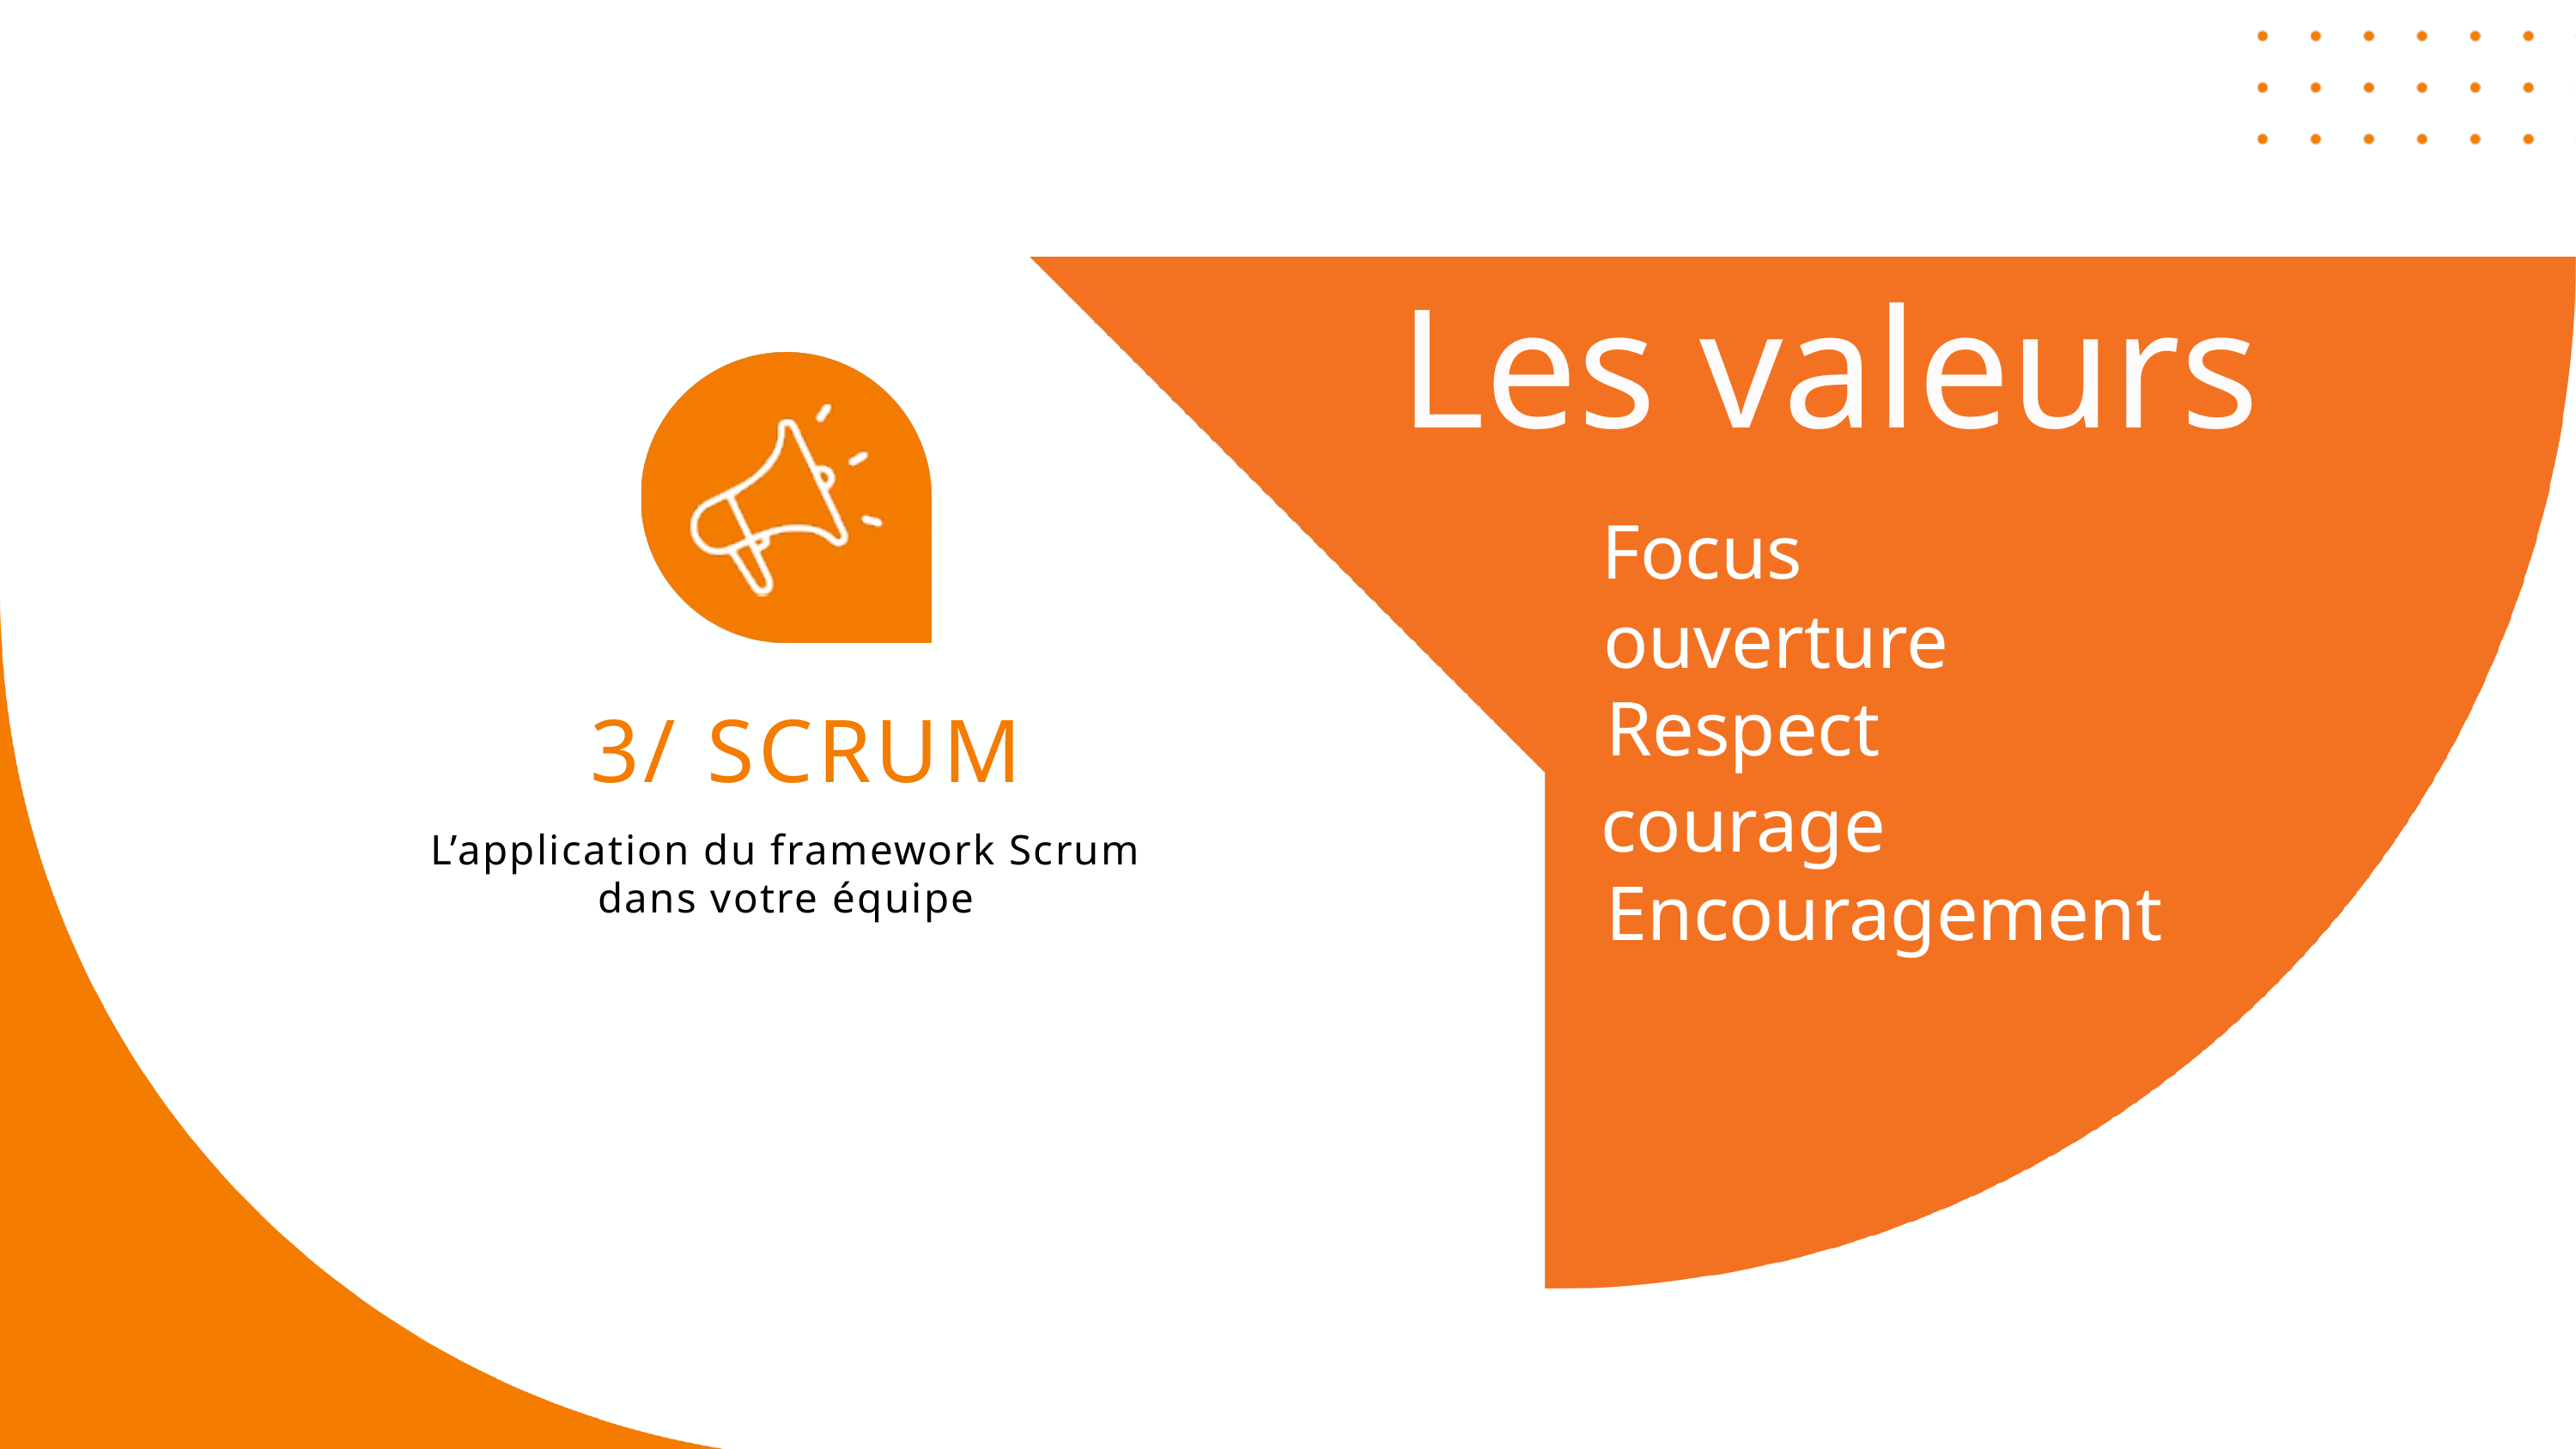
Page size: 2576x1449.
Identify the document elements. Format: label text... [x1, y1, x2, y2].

text_box [2257, 0, 2576, 145]
text_box ouverture [1157, 579, 2394, 683]
text_box 3/ SCRUM [279, 680, 1125, 801]
text_box [0, 596, 865, 1449]
text_box courage [1125, 762, 2361, 867]
text_box [1030, 257, 2576, 1288]
text_box Respect [1125, 666, 2361, 762]
text_box [688, 404, 885, 597]
text_box Focus [1084, 489, 2320, 594]
text_box [641, 352, 932, 643]
text_box L’application du framework Scrum dans votre équipe [384, 823, 1189, 922]
text_box Les valeurs [1378, 230, 2281, 461]
text_box Encouragement [1267, 852, 2502, 956]
